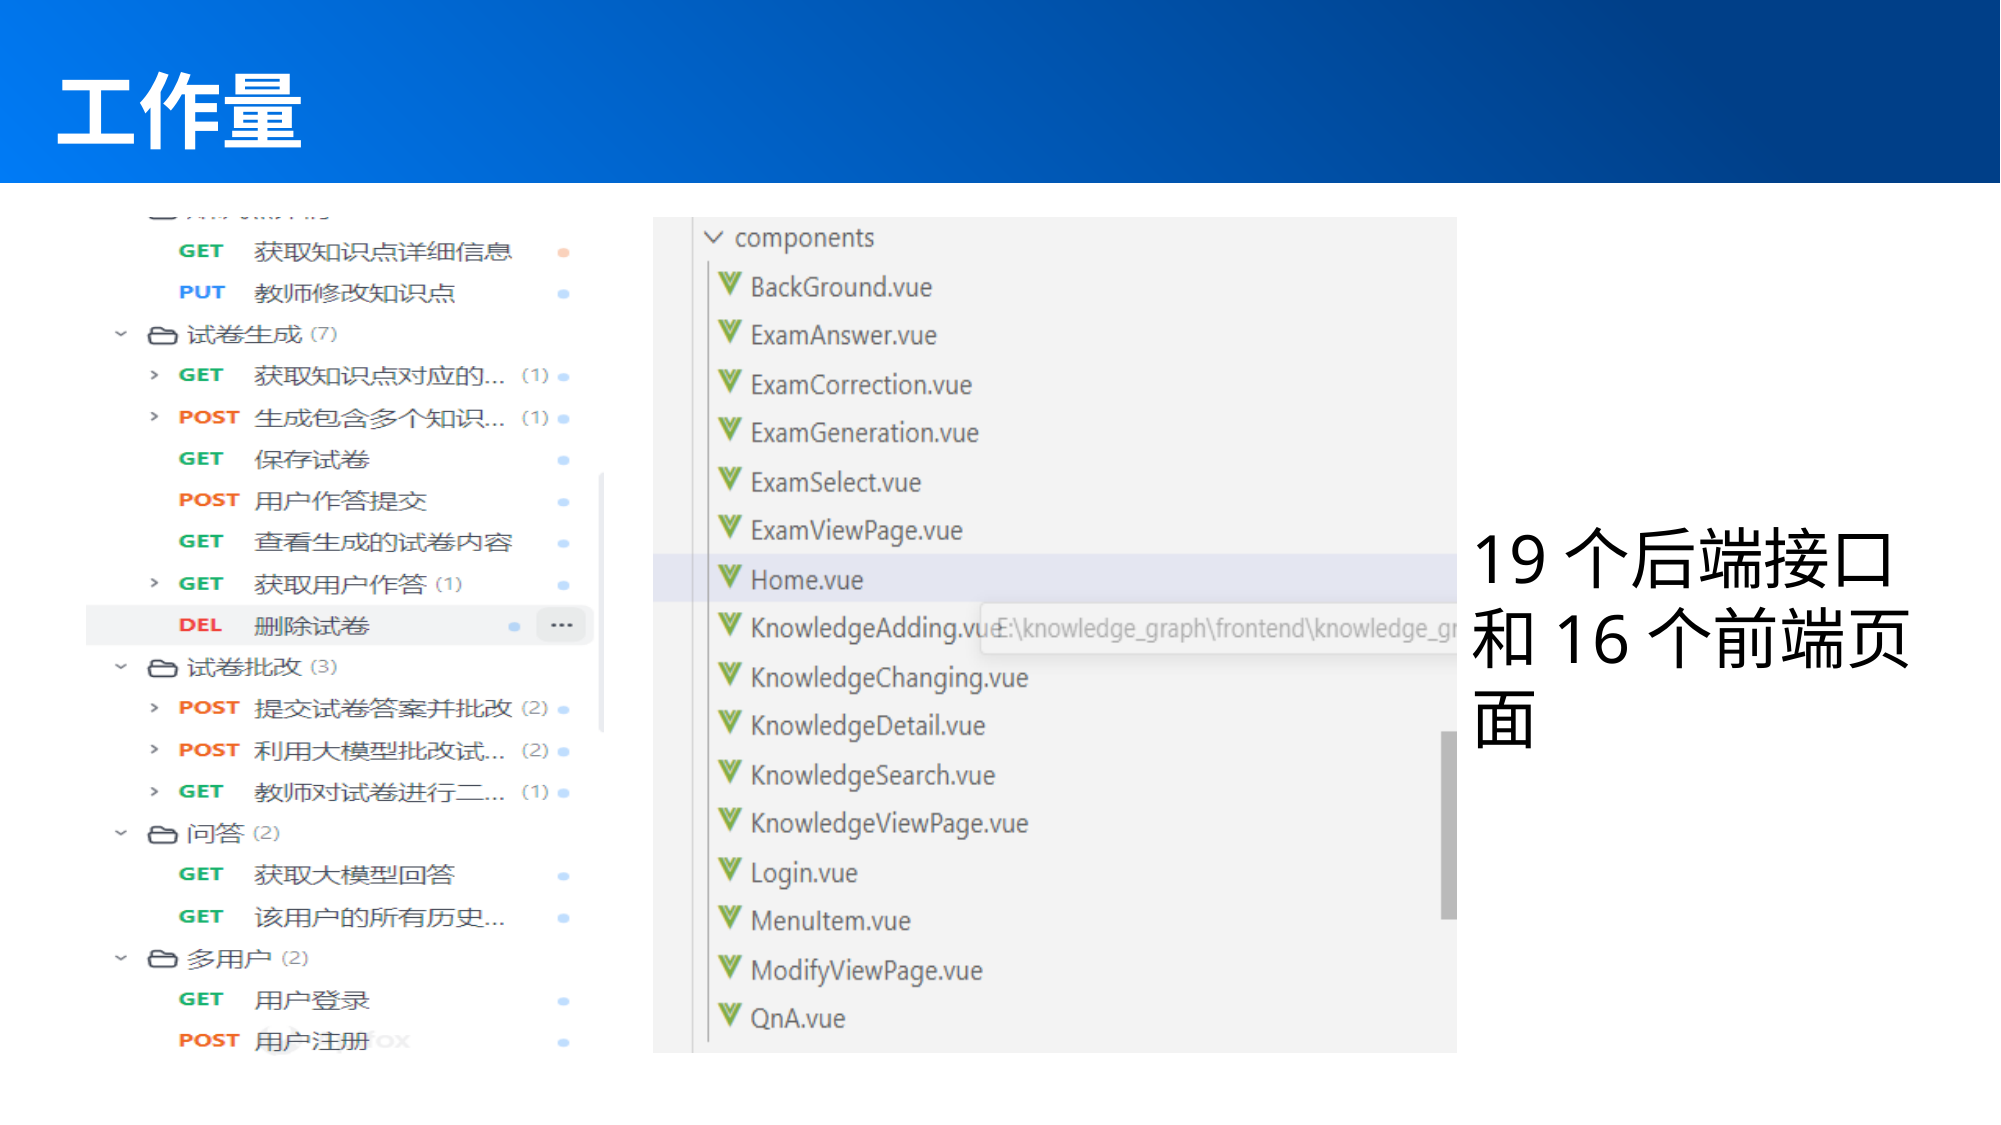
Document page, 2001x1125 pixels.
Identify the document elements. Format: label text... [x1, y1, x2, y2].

text_box 19个后端接口和16个前端页面 [1457, 509, 1973, 765]
picture [86, 217, 604, 1065]
picture [653, 217, 1457, 1053]
text_box [0, 0, 2000, 183]
text_box 工作量 [40, 51, 917, 167]
